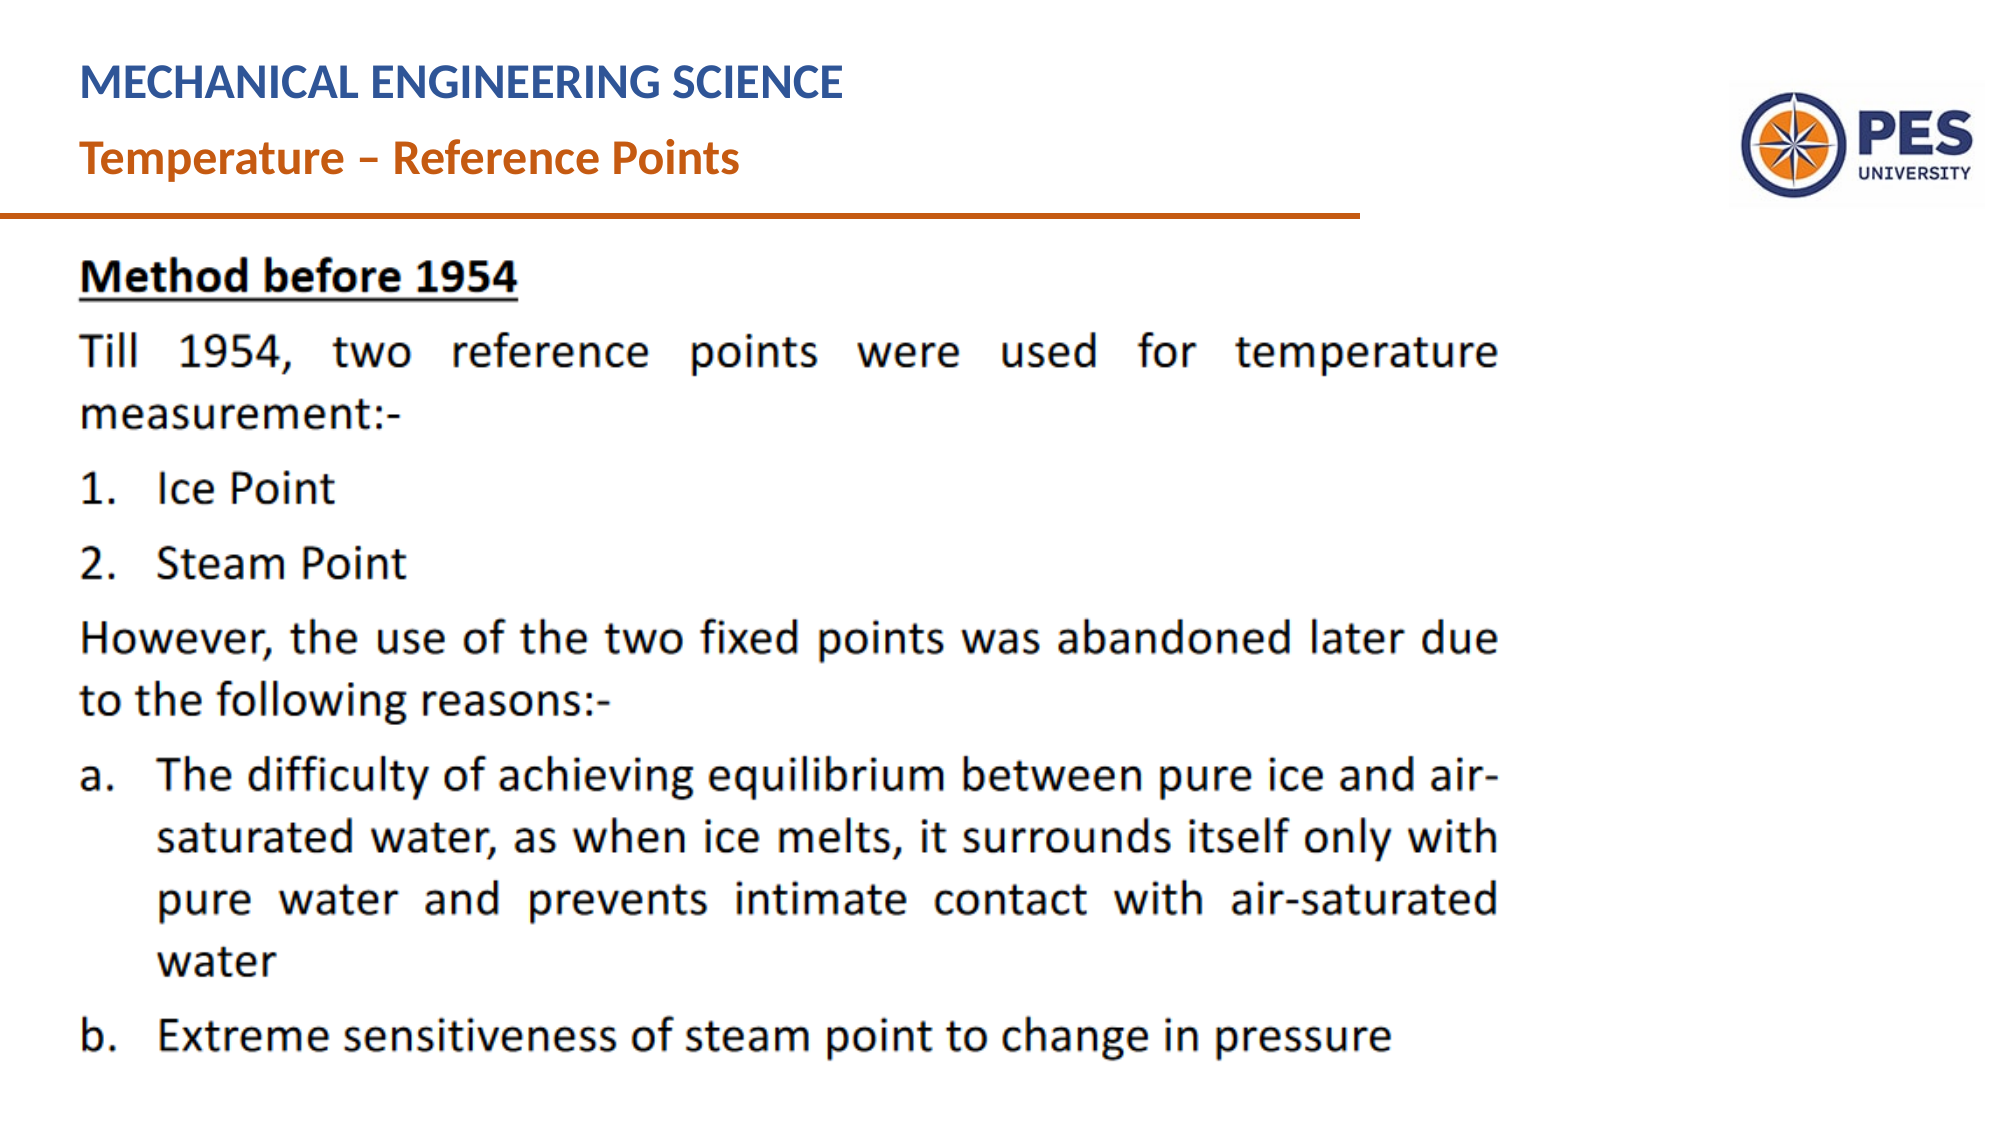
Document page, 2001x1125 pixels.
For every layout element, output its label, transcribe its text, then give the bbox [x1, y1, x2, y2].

picture [27, 238, 1589, 1084]
text_box Temperature – Reference Points [64, 117, 1377, 192]
picture [1729, 17, 1985, 273]
text_box MECHANICAL ENGINEERING SCIENCE [64, 41, 1295, 117]
